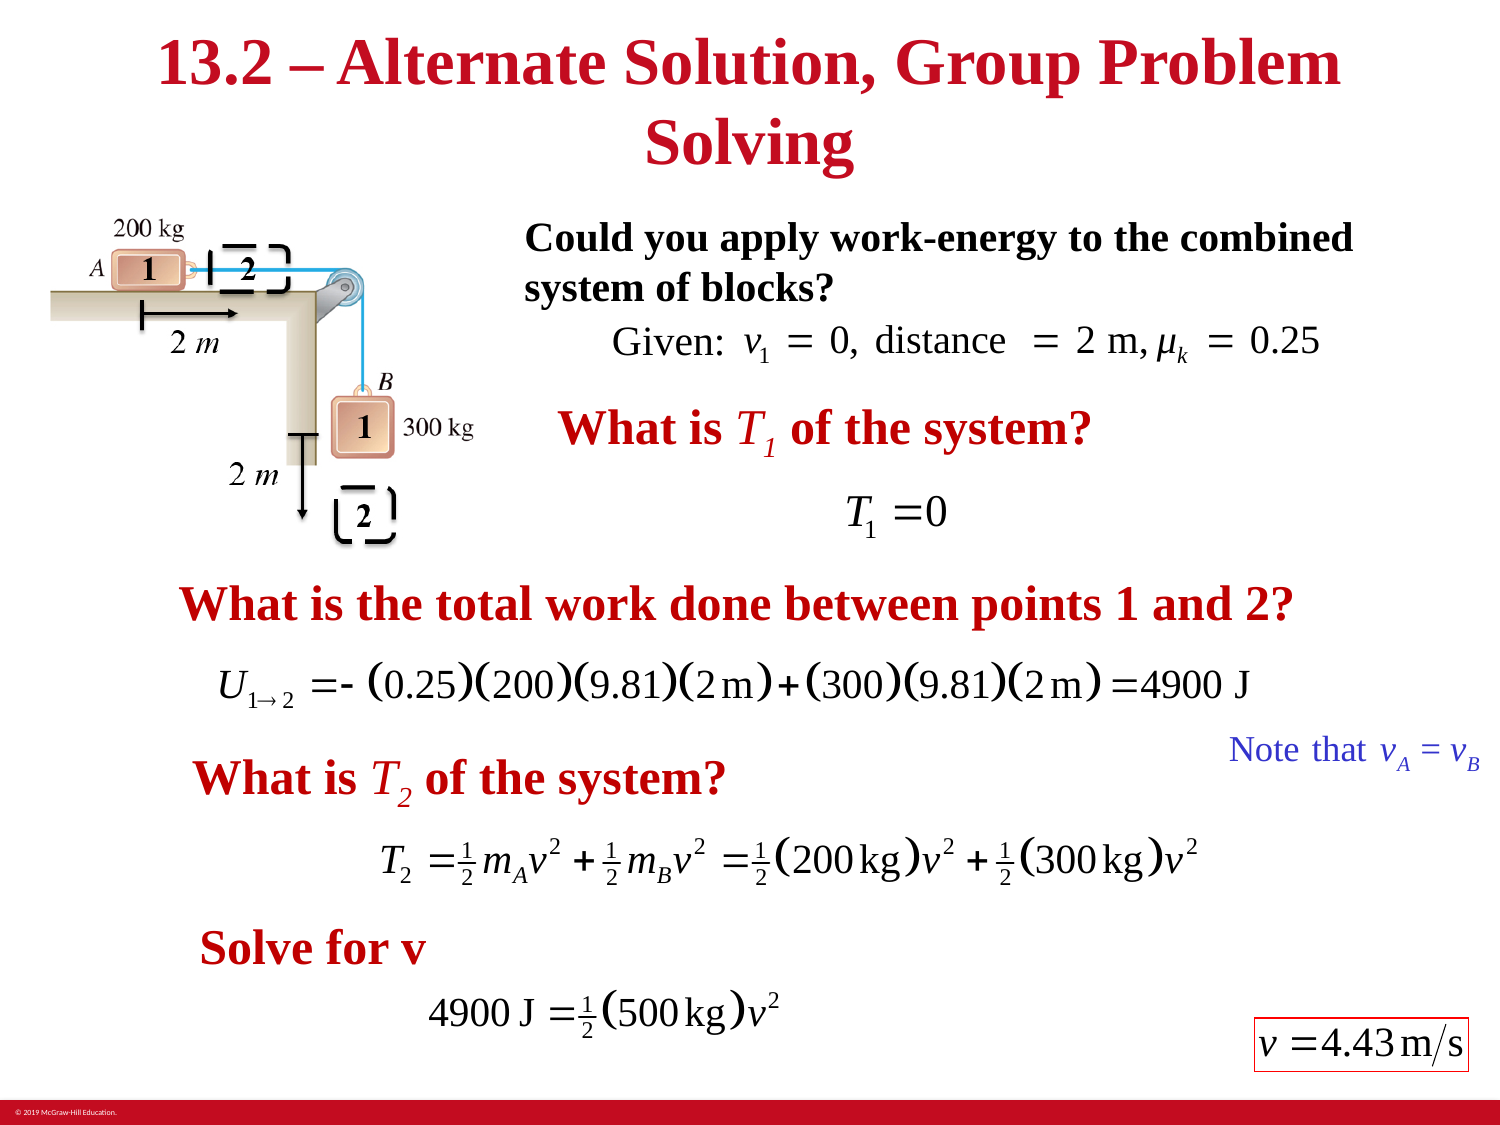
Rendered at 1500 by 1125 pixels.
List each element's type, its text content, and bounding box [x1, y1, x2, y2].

list What is T2 of the system? [177, 737, 870, 813]
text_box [839, 481, 955, 550]
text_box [213, 653, 1258, 723]
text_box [1255, 1018, 1469, 1071]
list What is T1 of the system? [542, 387, 1173, 463]
list What is the total work done between points 1 and 2? [163, 562, 1391, 638]
list Could you apply work-energy to the combined system of blocks? [509, 202, 1398, 313]
list Solve for v [184, 906, 658, 975]
title 13.2 – Alternate Solution, Group Problem Solving [75, 10, 1425, 188]
list Given: [597, 306, 780, 364]
picture [50, 217, 476, 551]
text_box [421, 981, 788, 1052]
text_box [375, 828, 1206, 898]
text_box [737, 312, 1326, 374]
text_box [1221, 724, 1488, 781]
